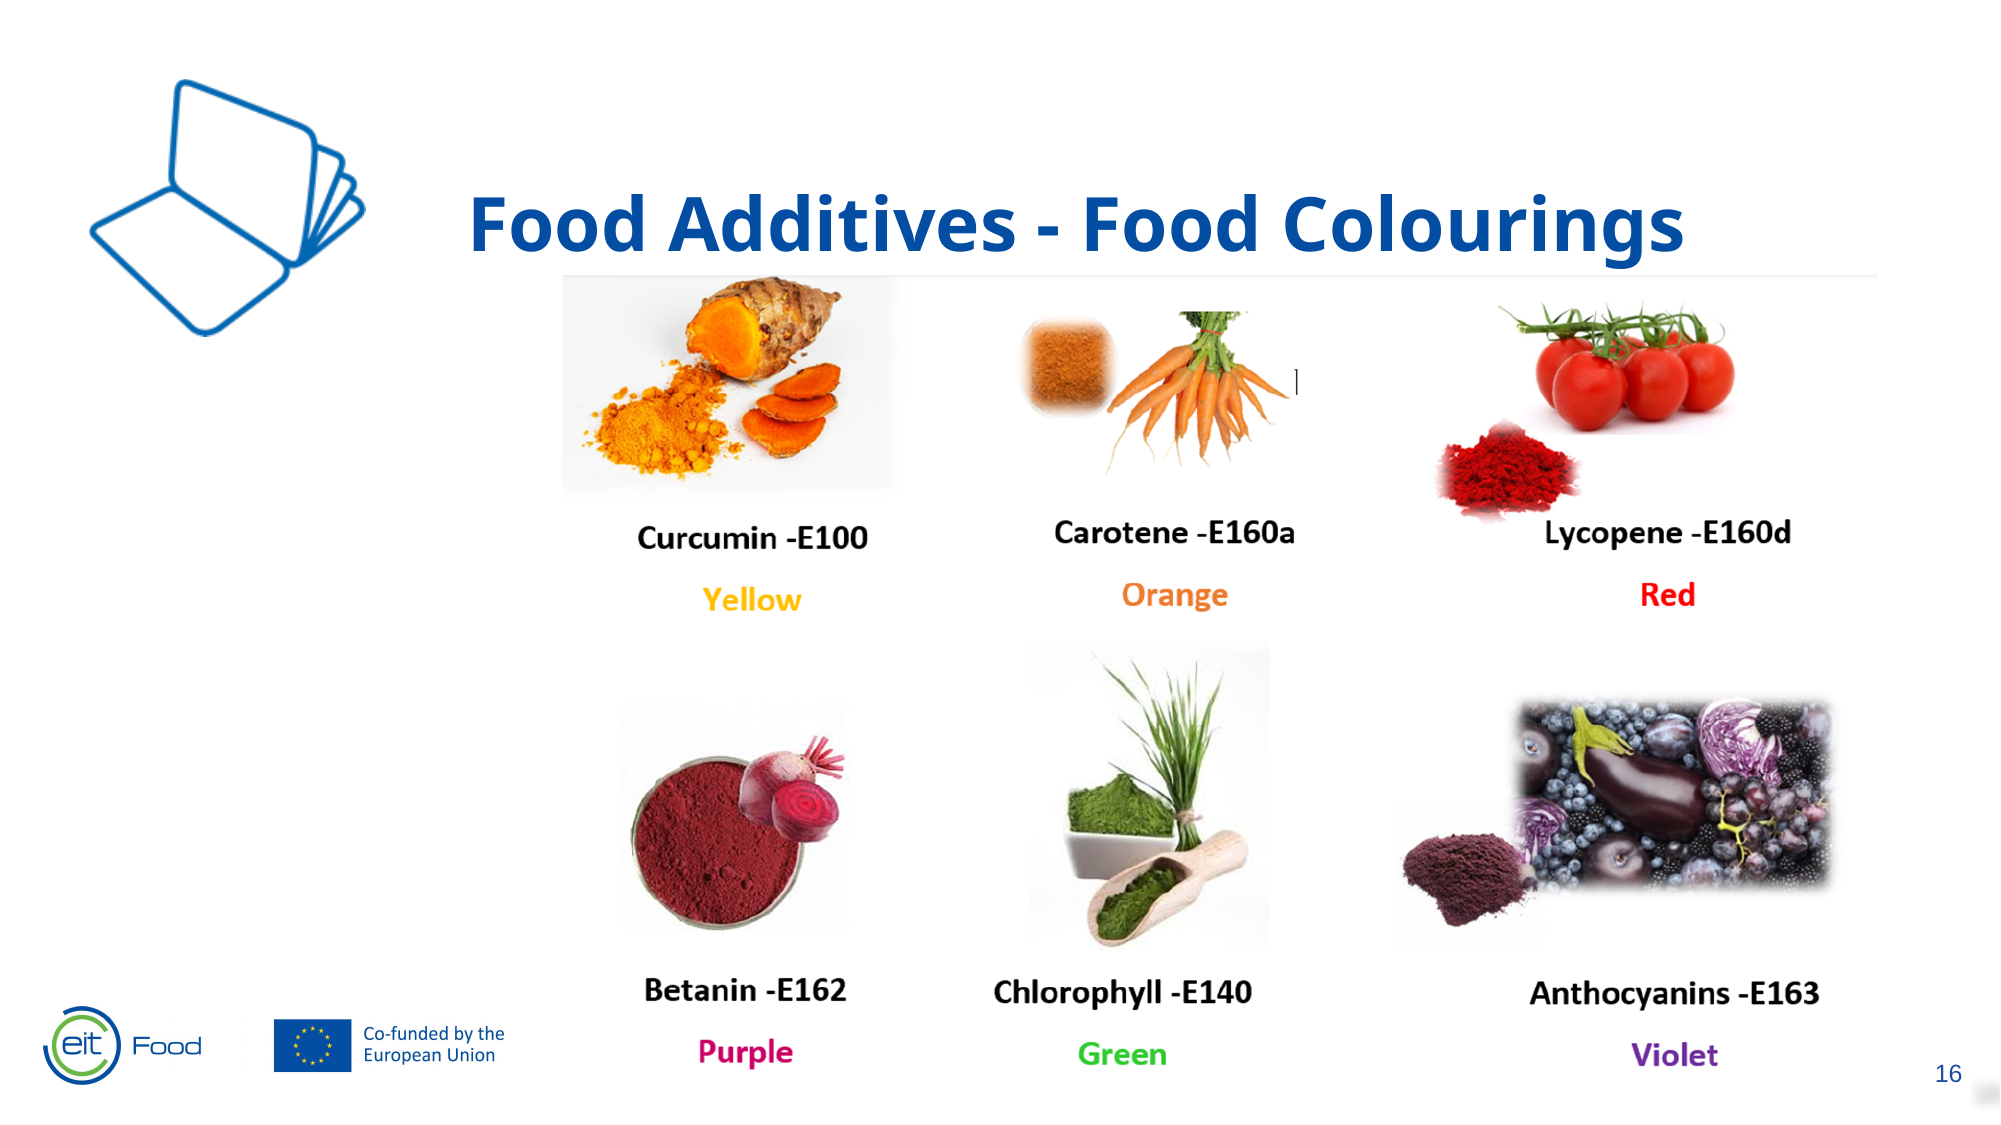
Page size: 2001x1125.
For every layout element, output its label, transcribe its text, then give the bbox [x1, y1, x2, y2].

list Food Additives - Food Colourings [452, 168, 1902, 299]
picture [89, 79, 366, 337]
slide_number ‹#› [1527, 1042, 1978, 1103]
picture [562, 275, 1878, 1082]
picture [43, 1006, 504, 1085]
